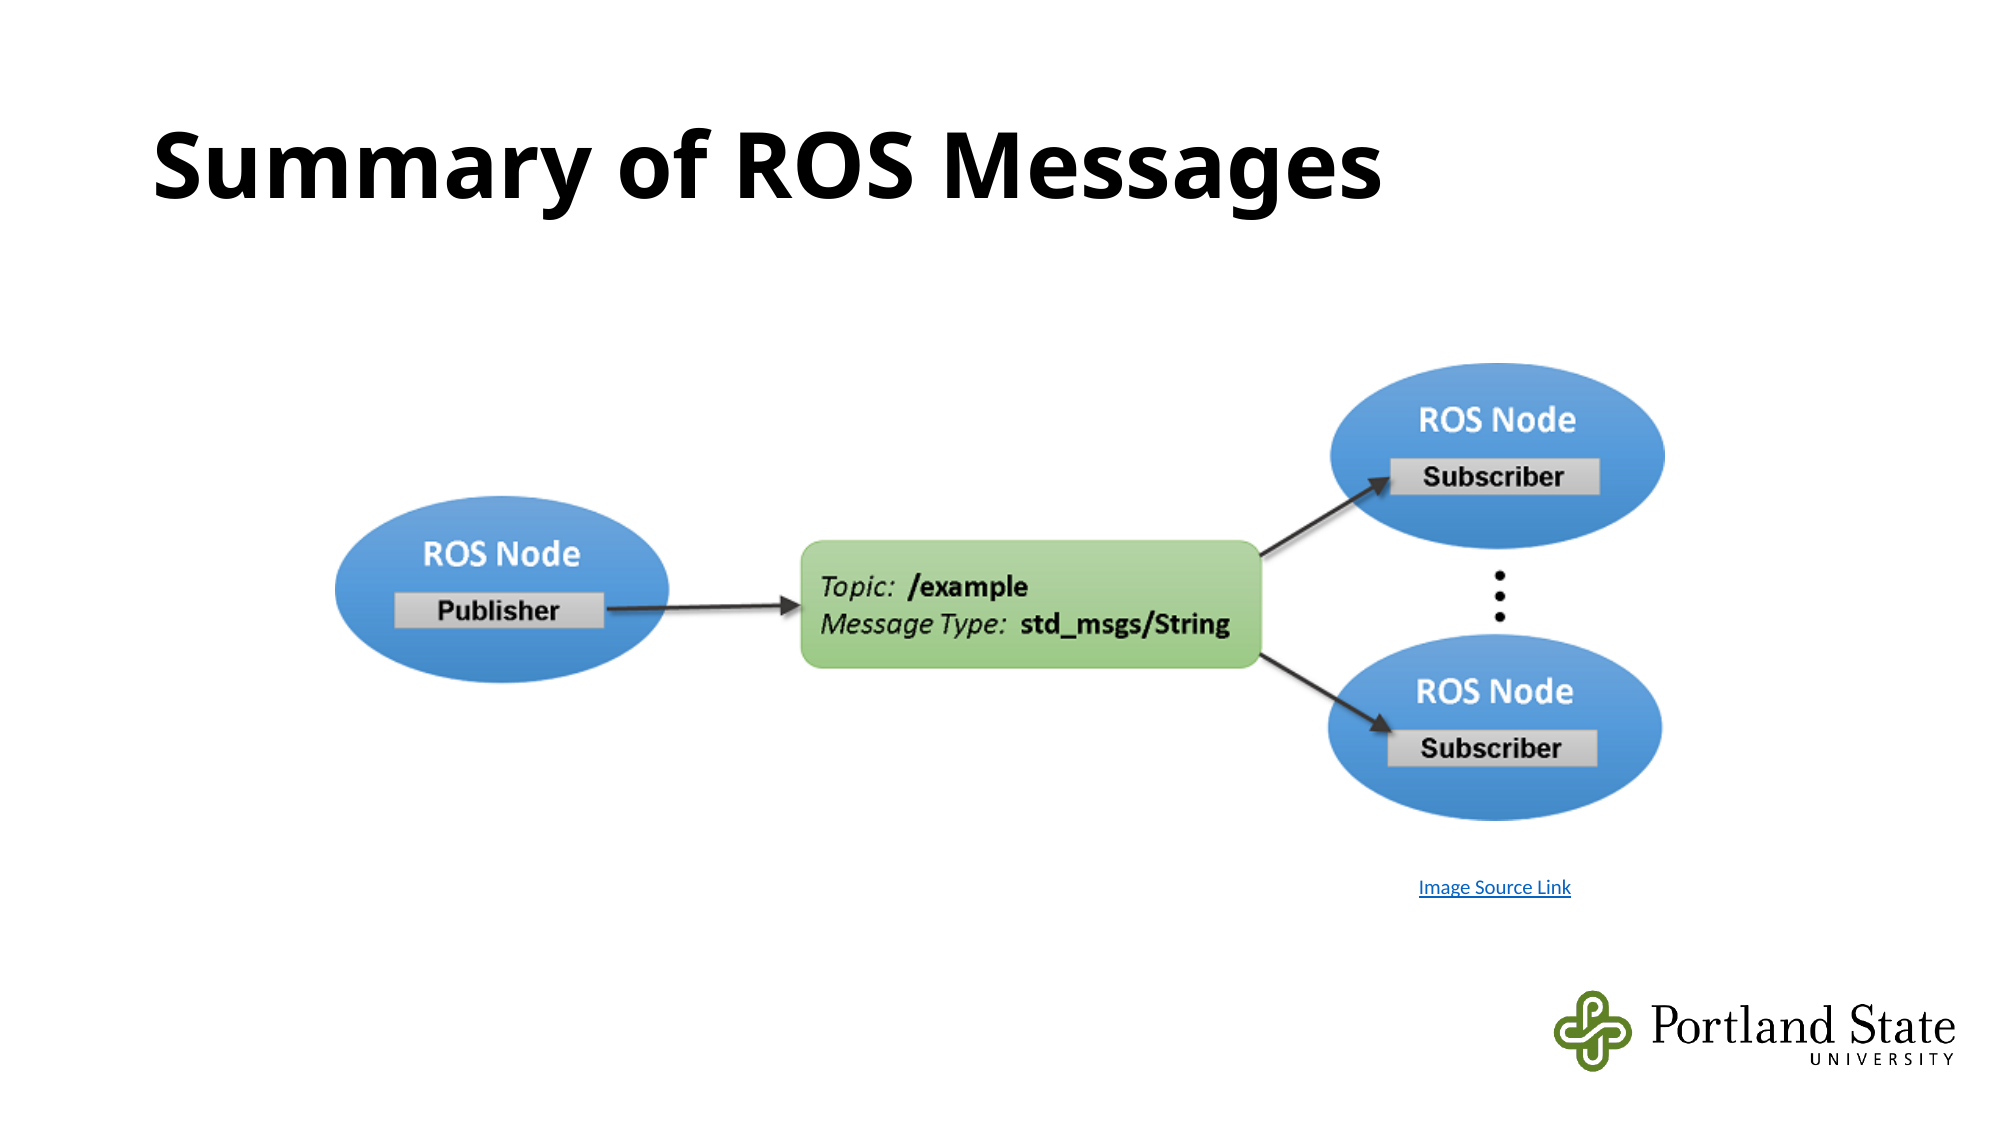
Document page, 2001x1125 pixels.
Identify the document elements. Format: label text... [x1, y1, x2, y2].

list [335, 363, 1665, 821]
title Summary of ROS Messages [137, 59, 1863, 278]
picture [1538, 972, 1970, 1089]
text_box Image Source Link [1404, 866, 1595, 907]
